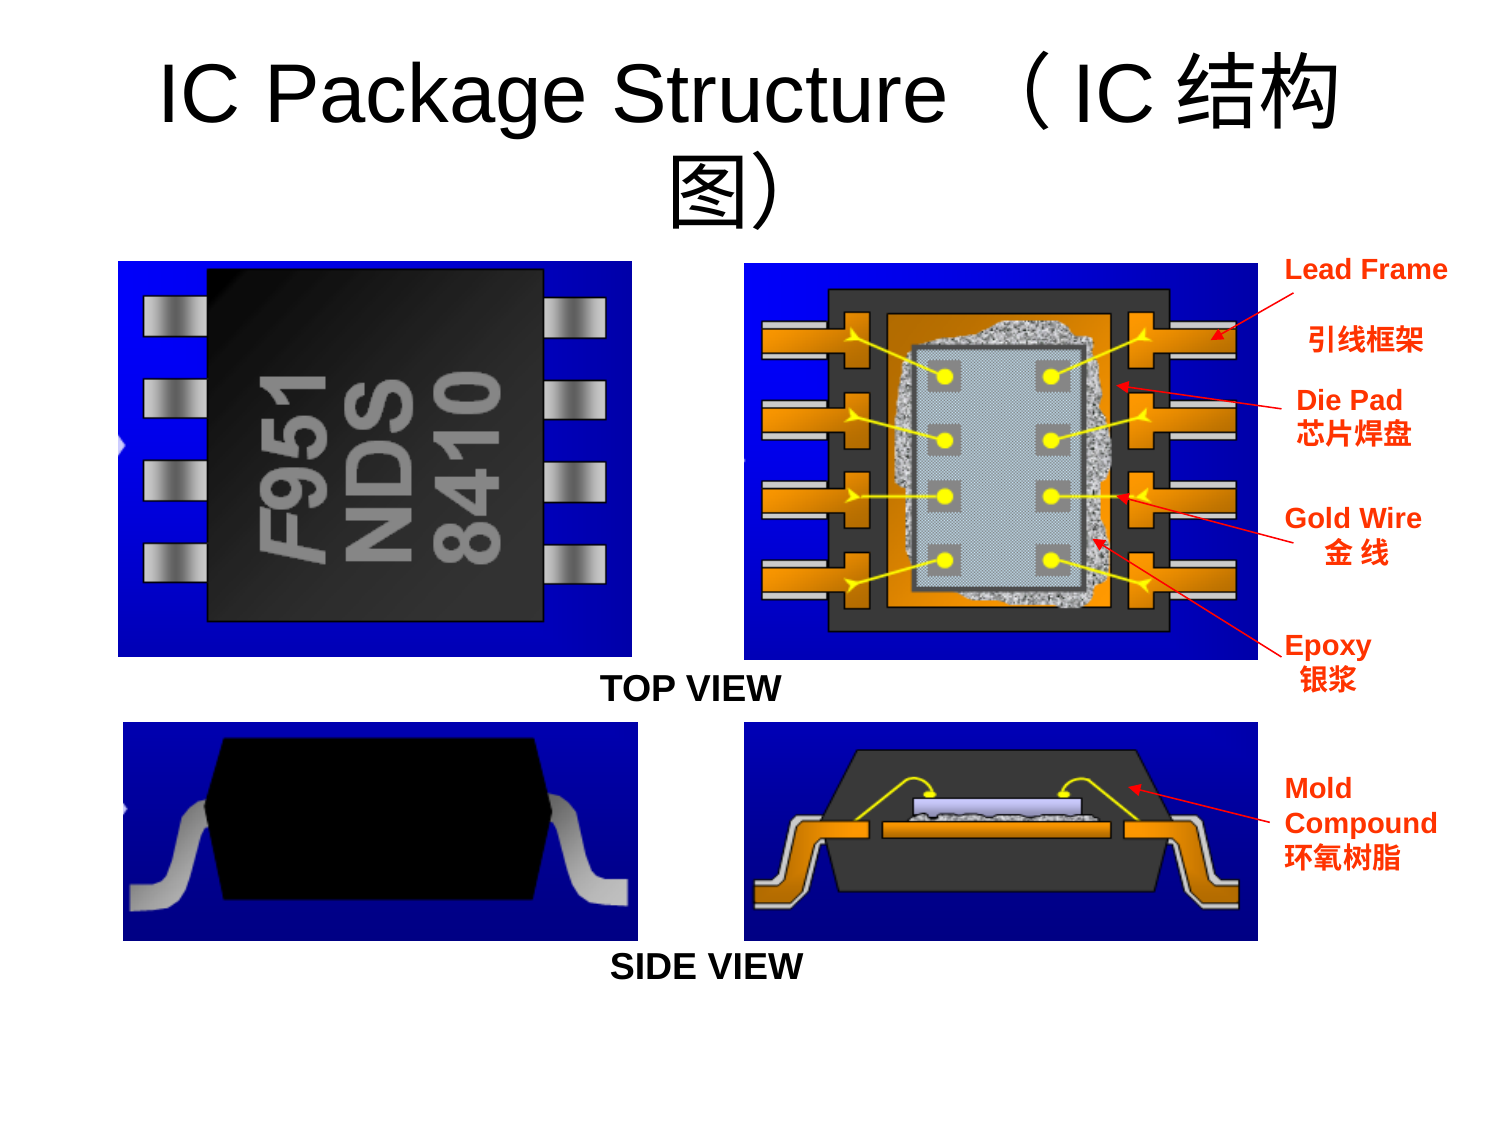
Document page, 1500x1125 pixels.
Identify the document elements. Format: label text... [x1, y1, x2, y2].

text_box Lead Frame 引线框架 [1269, 243, 1471, 364]
text_box Mold Compound 环氧树脂 [1269, 761, 1471, 882]
picture [123, 721, 638, 941]
text_box Epoxy 银浆 [1269, 619, 1471, 704]
text_box Die Pad 芯片焊盘 [1281, 373, 1483, 459]
text_box Gold Wire 金 线 [1269, 491, 1471, 577]
picture [117, 261, 632, 658]
text_box TOP VIEW [560, 656, 821, 717]
title IC Package Structure（IC结构图） [75, 45, 1425, 233]
text_box SIDE VIEW [595, 934, 820, 995]
picture [743, 722, 1258, 942]
picture [743, 263, 1258, 660]
